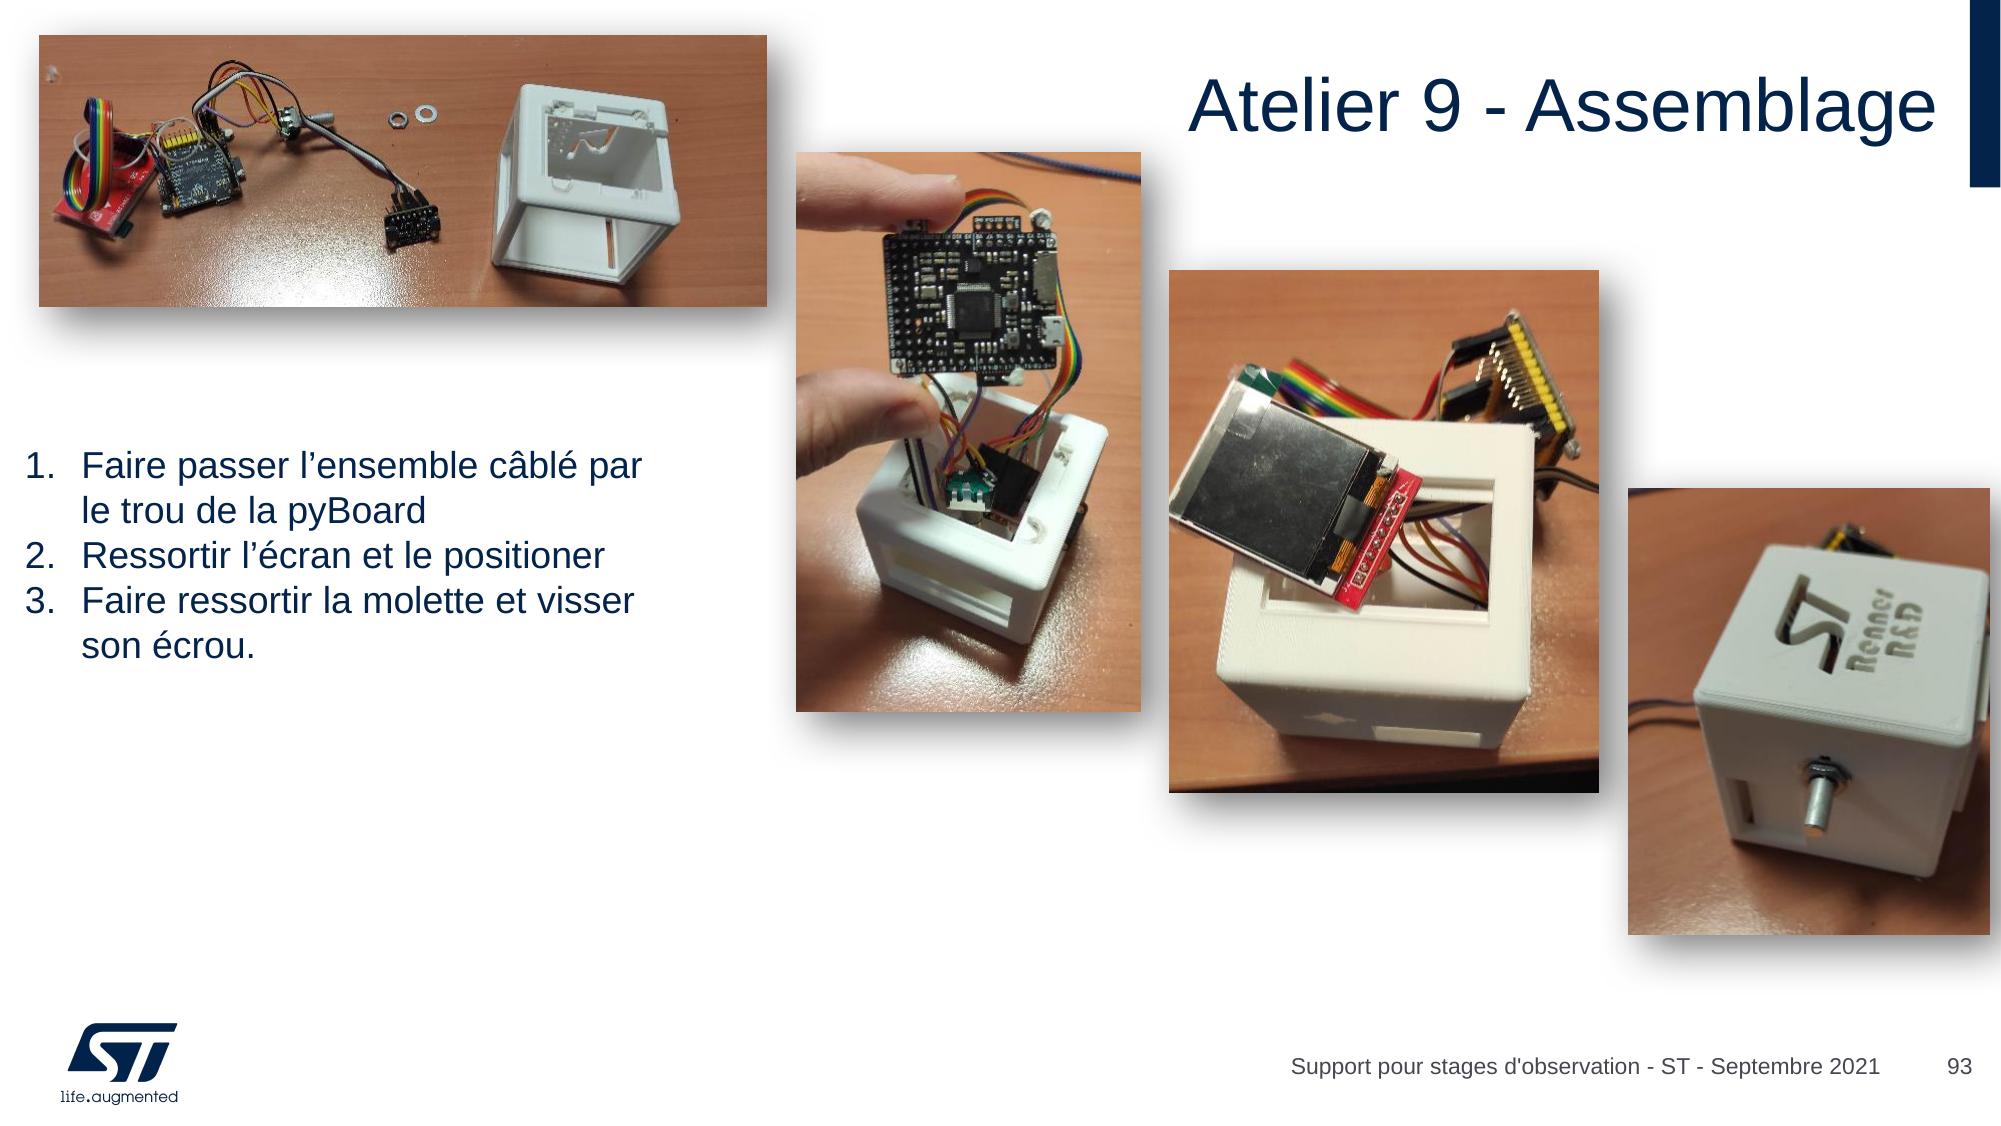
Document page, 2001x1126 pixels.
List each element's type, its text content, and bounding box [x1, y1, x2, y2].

footer Support pour stages d'observation - ST - Septembre 2021 [996, 1038, 1896, 1087]
text_box Faire passer l’ensemble câblé par le trou de la pyBoard Ressortir l’écran et le positioner Faire ressortir la molette et visser son écrou. [10, 433, 688, 673]
slide_number 93 [1905, 1038, 1973, 1087]
title Atelier 9 - Assemblage [49, 0, 1955, 215]
picture [1169, 270, 1600, 793]
picture [39, 35, 767, 307]
picture [1628, 488, 1990, 935]
picture [37, 999, 201, 1126]
picture [796, 152, 1141, 712]
